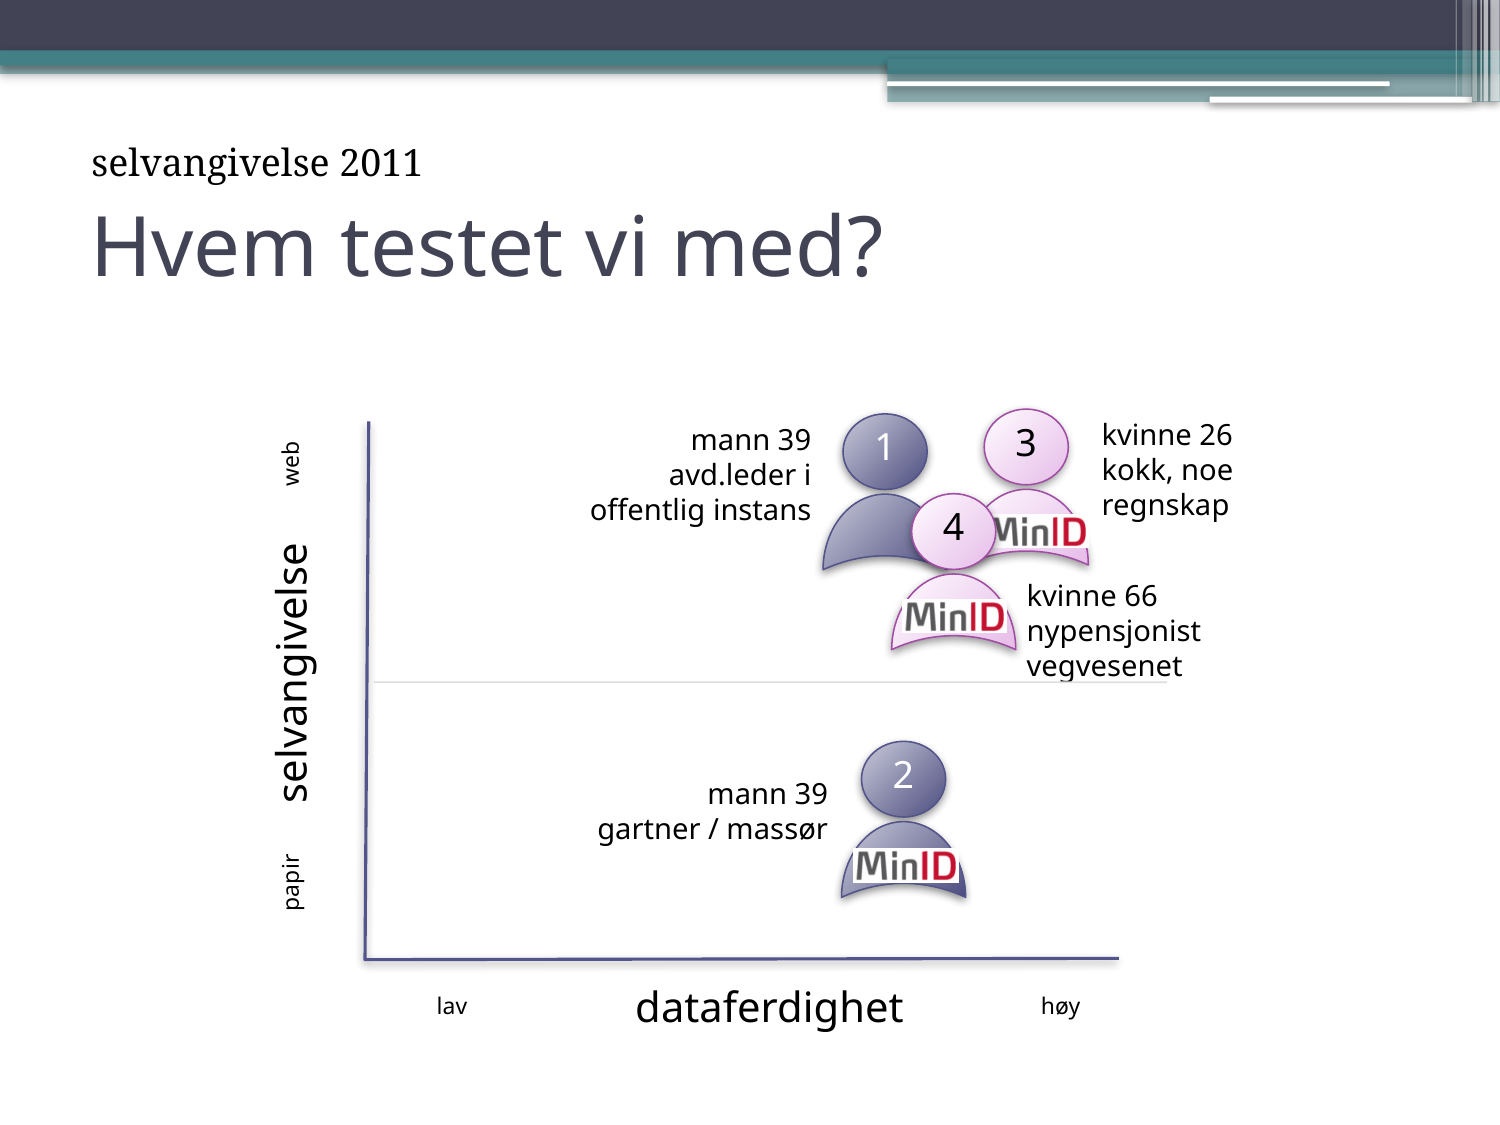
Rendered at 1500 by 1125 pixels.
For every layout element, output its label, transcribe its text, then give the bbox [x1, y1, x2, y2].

text_box lav [421, 984, 483, 1027]
title Hvem testet vi med? [74, 155, 1426, 332]
text_box selvangivelse 2011 [76, 131, 439, 191]
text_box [964, 408, 1248, 566]
text_box selvangivelse [257, 528, 323, 818]
text_box dataferdighet [620, 972, 919, 1038]
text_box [577, 413, 948, 570]
text_box høy [1026, 984, 1096, 1027]
text_box papir [268, 839, 311, 927]
picture [853, 848, 959, 884]
text_box web [268, 425, 311, 501]
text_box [891, 493, 1213, 691]
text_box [585, 741, 966, 898]
text_box [363, 421, 1119, 962]
